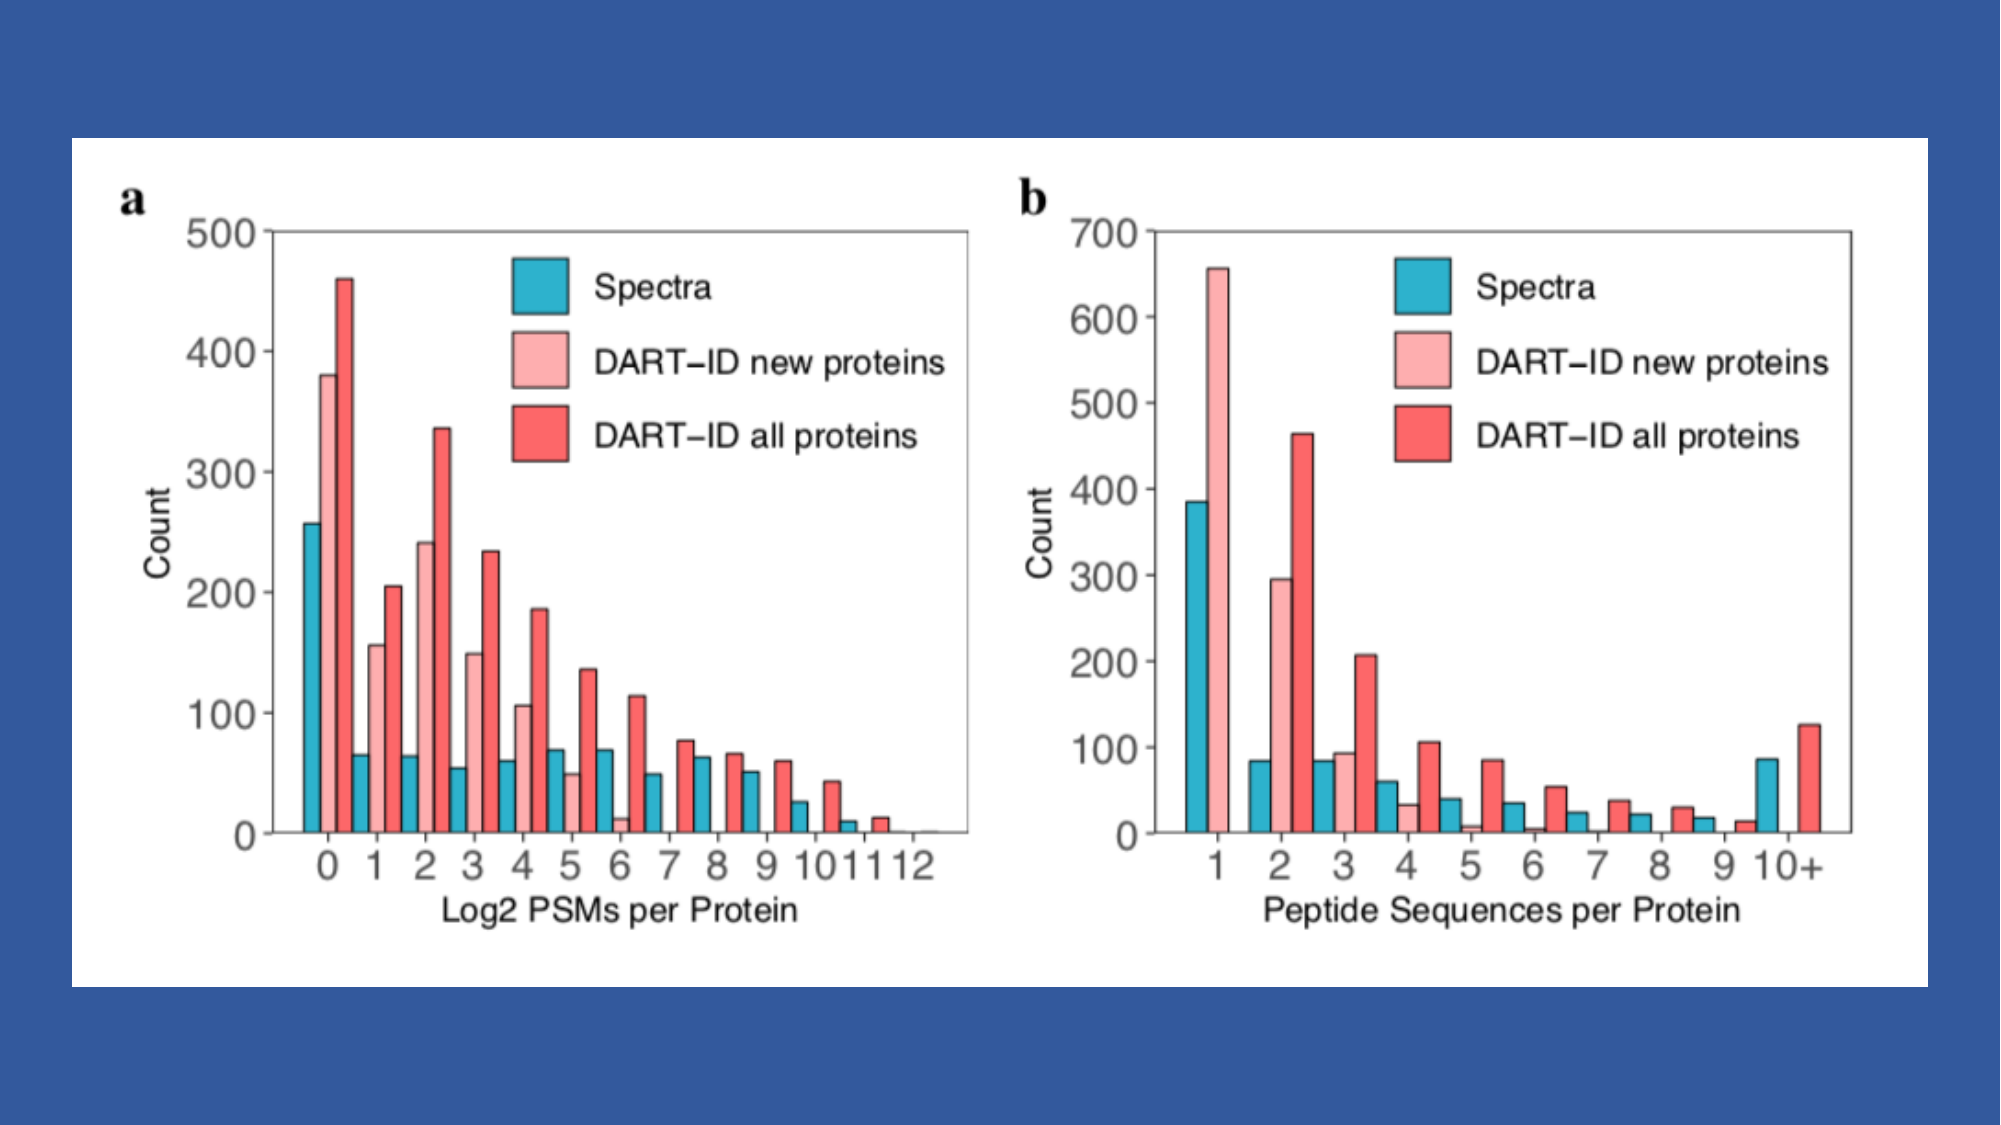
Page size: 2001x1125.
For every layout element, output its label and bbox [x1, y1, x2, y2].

picture [72, 138, 1928, 987]
